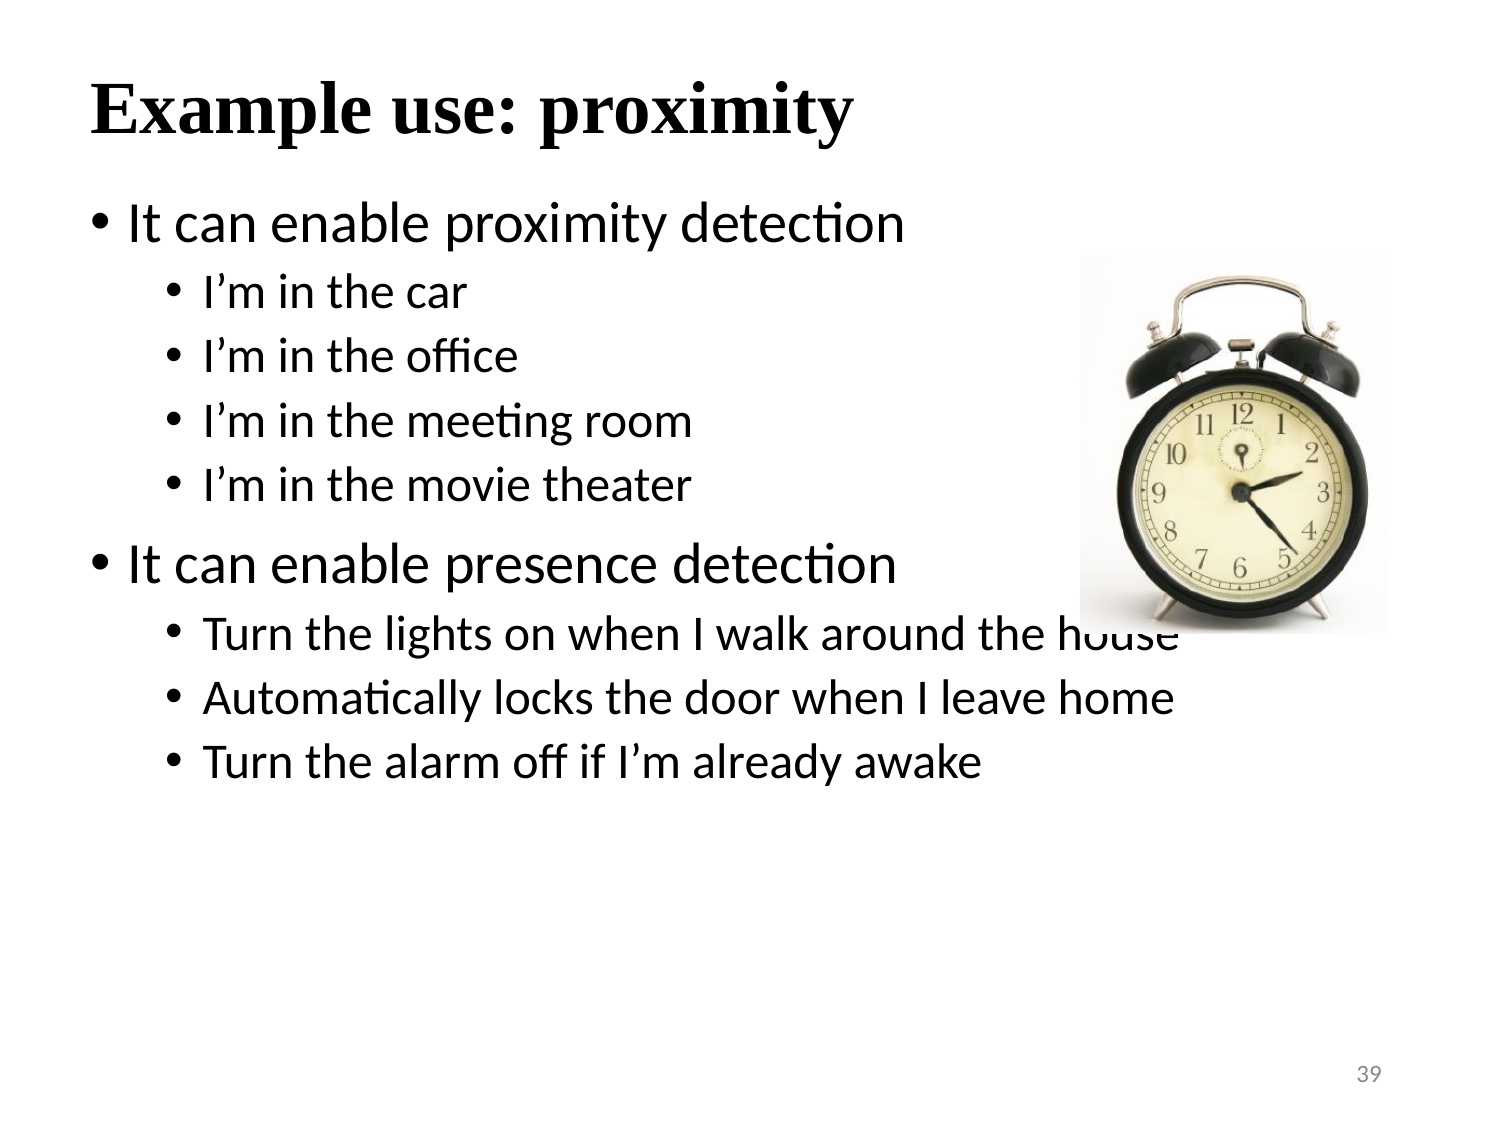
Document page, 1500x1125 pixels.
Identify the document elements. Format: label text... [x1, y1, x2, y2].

list It can enable proximity detection I’m in the car I’m in the office I’m in the meeting room I’m in the movie theater It can enable presence detection Turn the lights on when I walk around the house Automatically locks the door when I leave home Turn the alarm off if I’m already awake [75, 184, 1425, 1024]
slide_number 39 [1059, 1042, 1397, 1103]
title Example use: proximity [75, 45, 1425, 173]
picture [1080, 255, 1388, 634]
